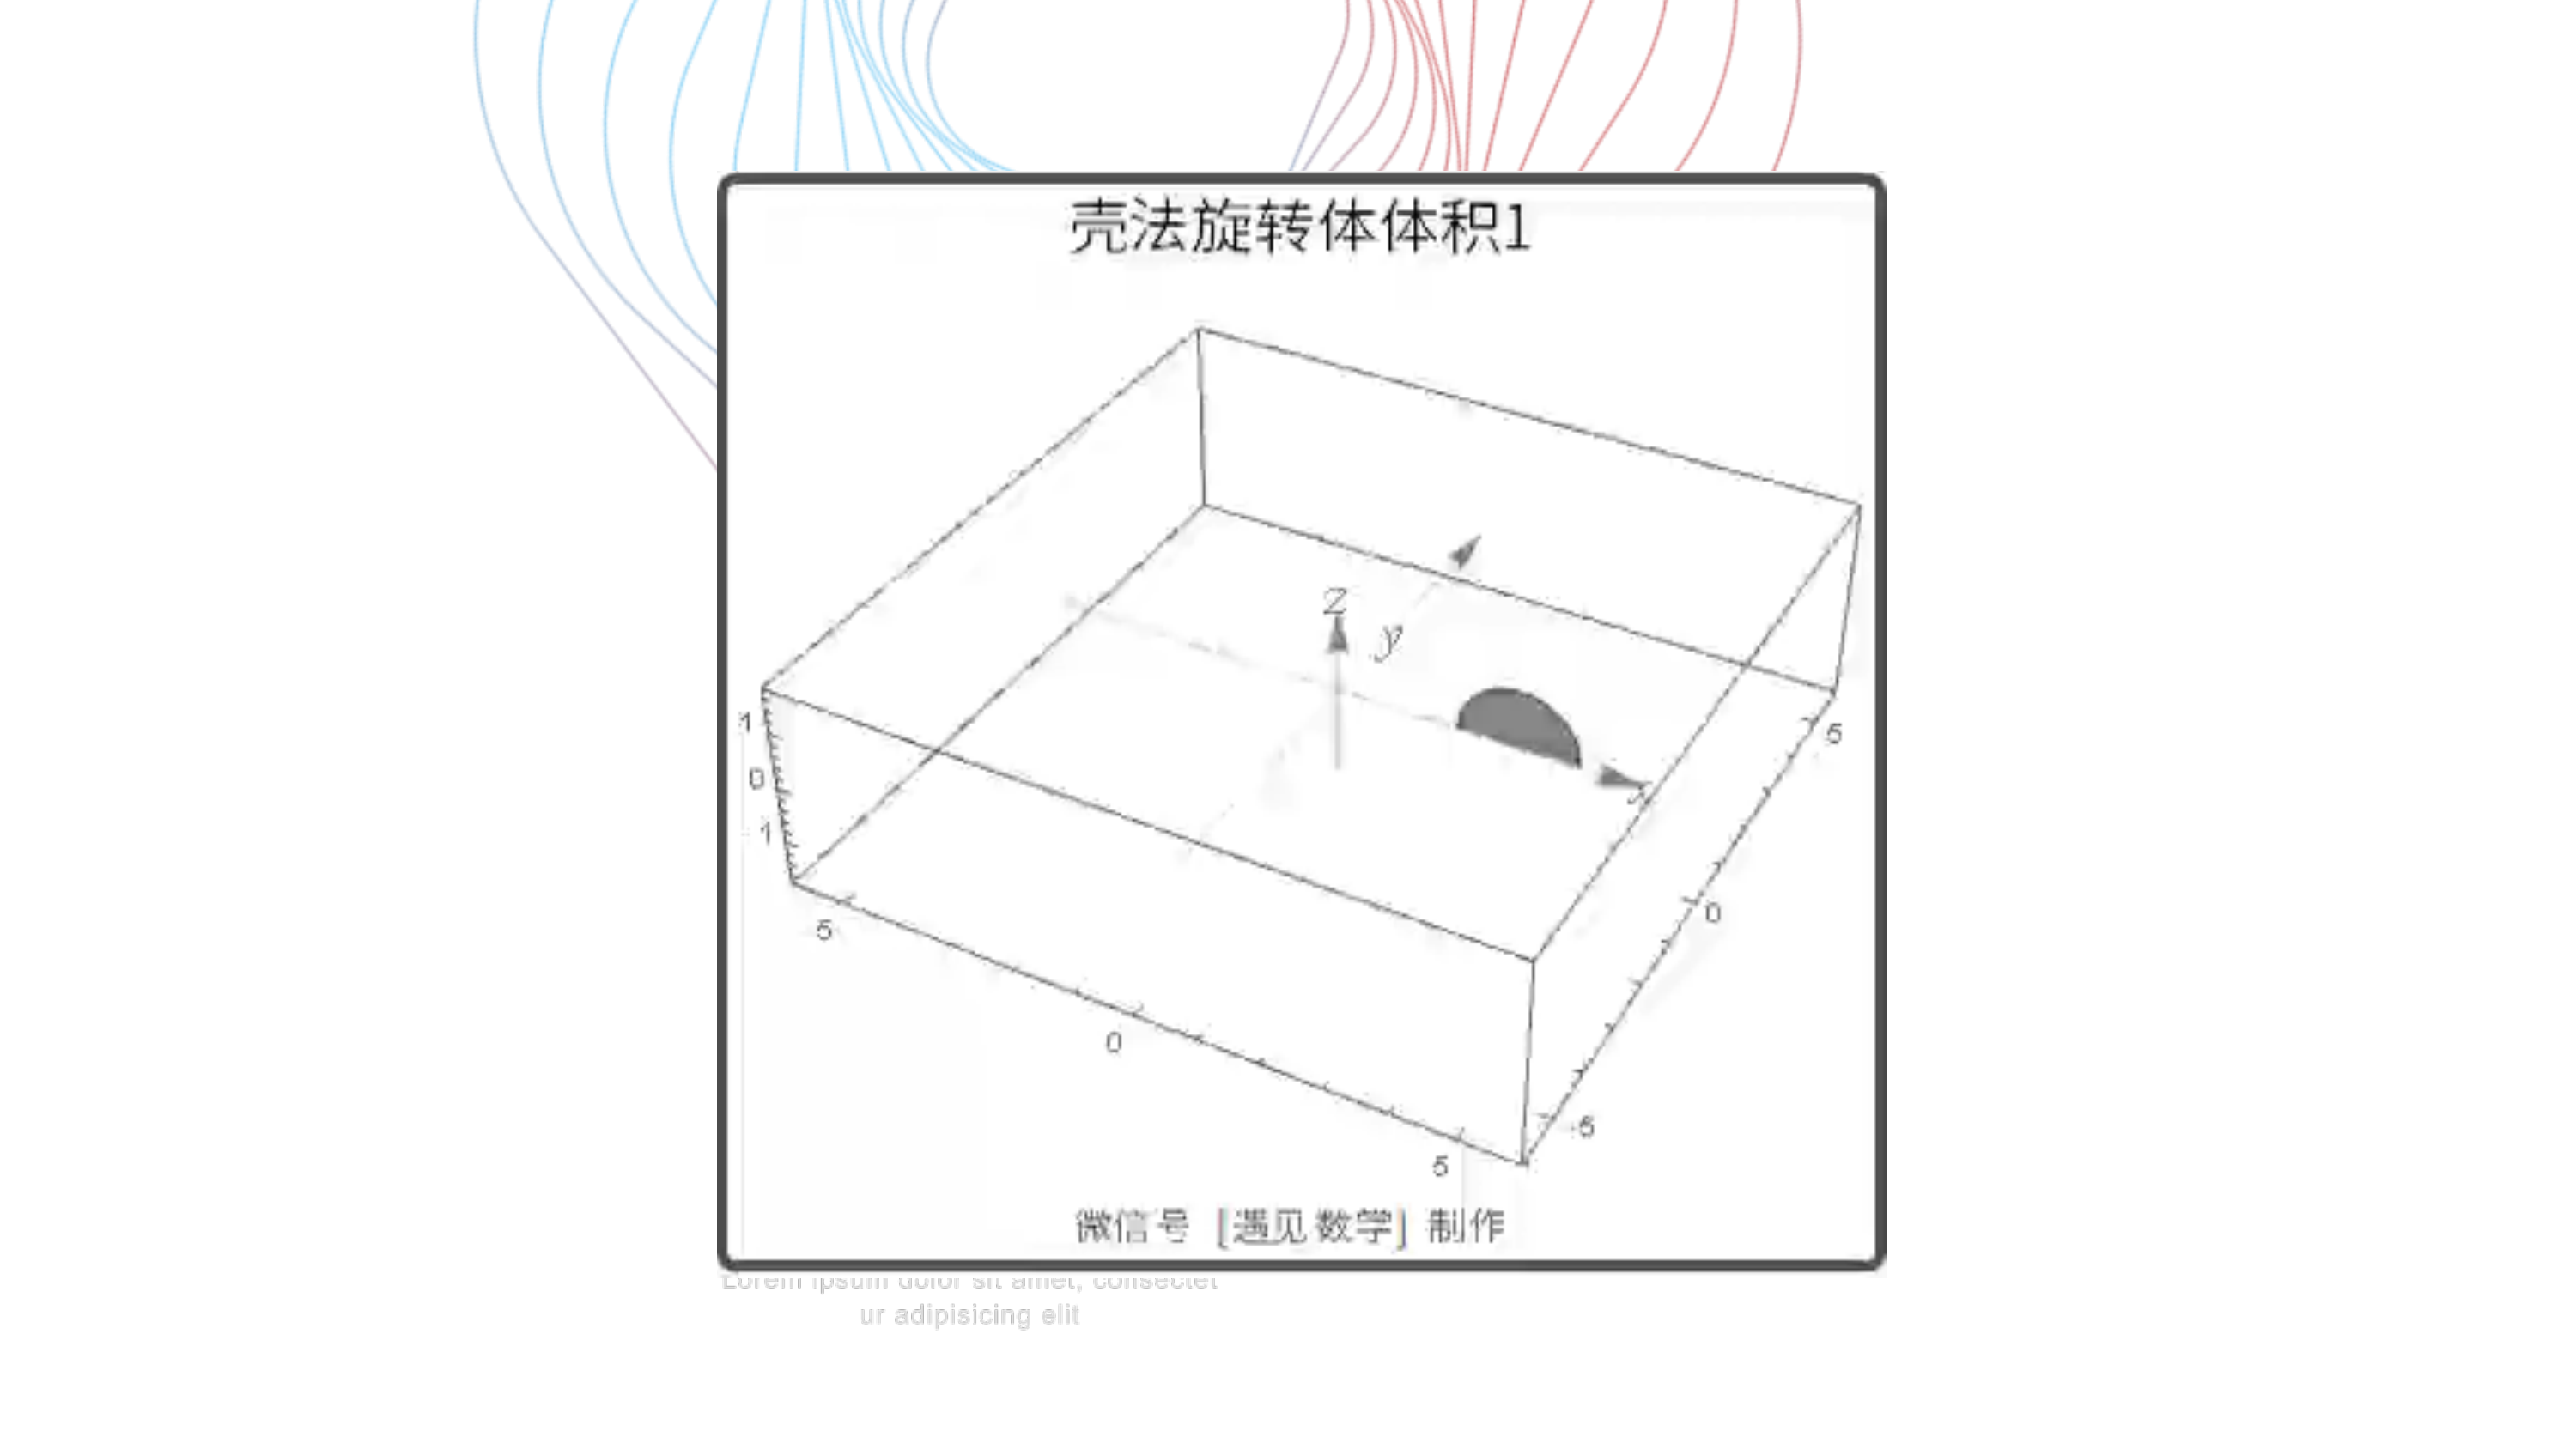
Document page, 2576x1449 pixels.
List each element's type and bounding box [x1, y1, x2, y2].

text_box [716, 169, 1888, 1279]
picture [330, 0, 1947, 828]
picture [716, 1279, 1224, 1340]
